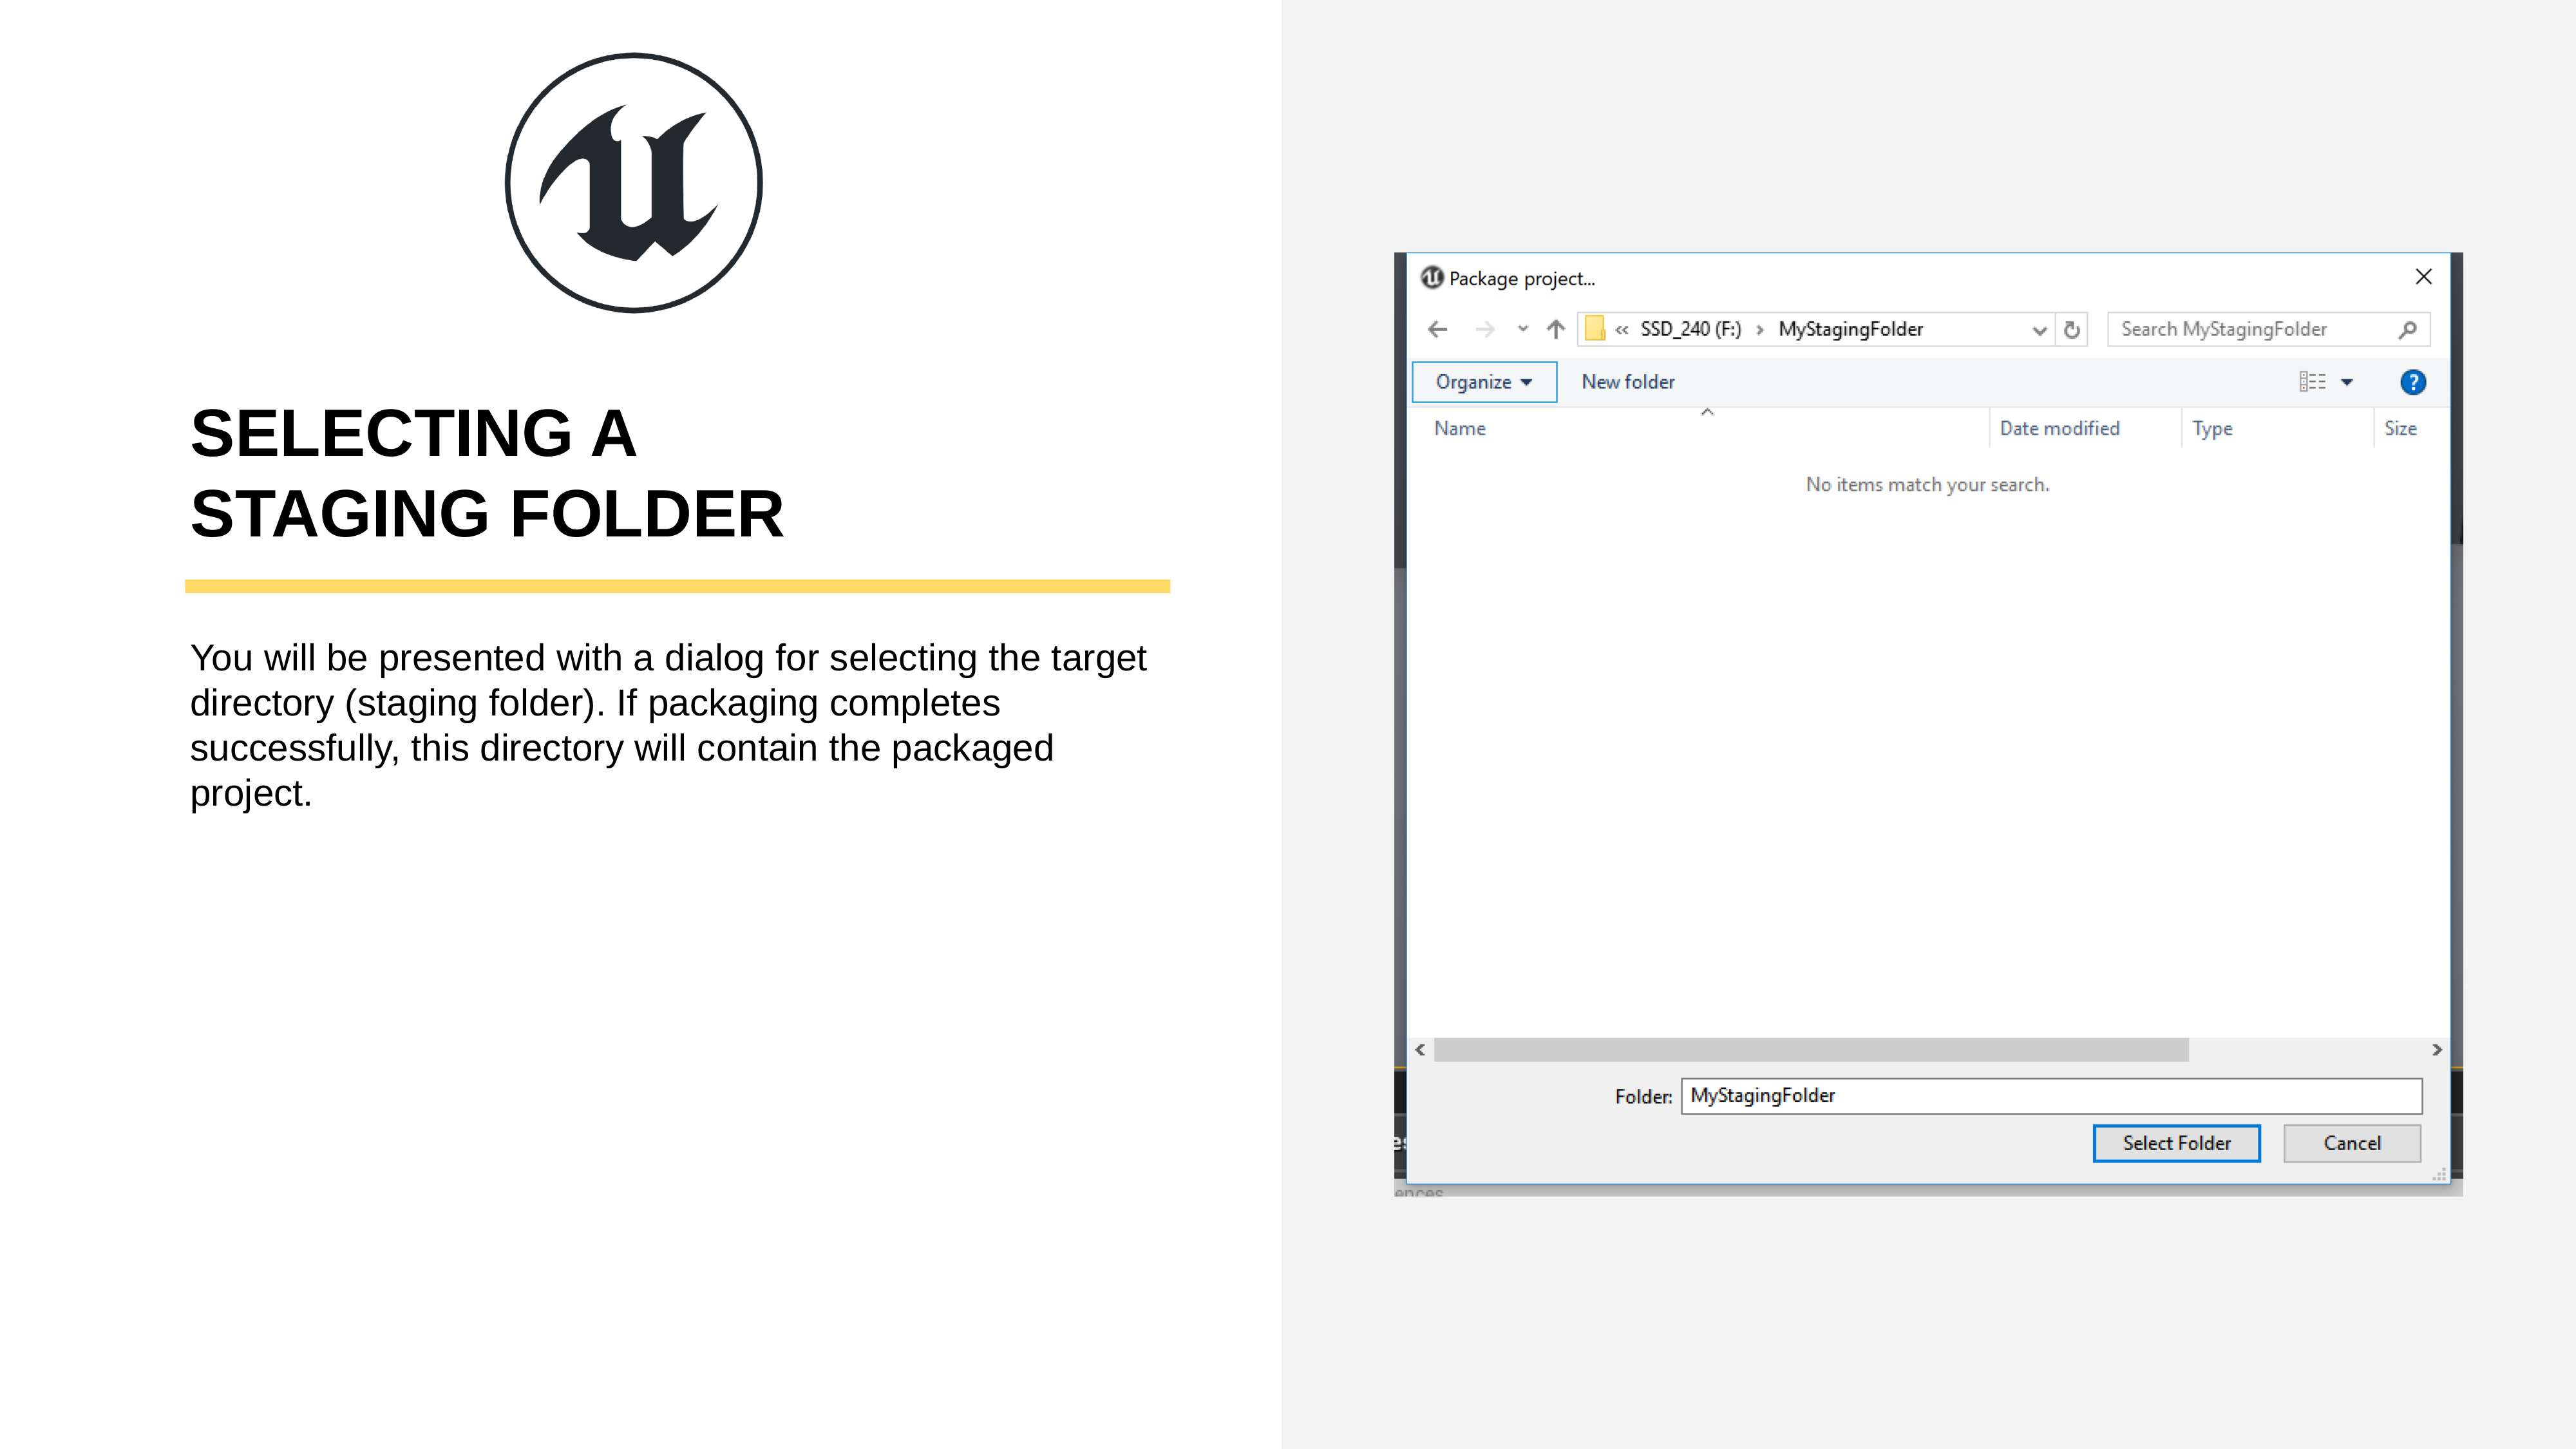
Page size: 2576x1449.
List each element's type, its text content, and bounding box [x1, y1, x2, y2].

picture [495, 42, 773, 327]
text_box You will be presented with a dialog for selecting the target directory (staging folder). If packaging completes successfully, this directory will contain the packaged project. [185, 628, 1171, 864]
picture [1394, 252, 2463, 1197]
text_box Selecting a staging folder [185, 384, 1133, 556]
text_box [185, 579, 1171, 593]
text_box [1281, 0, 2576, 1449]
